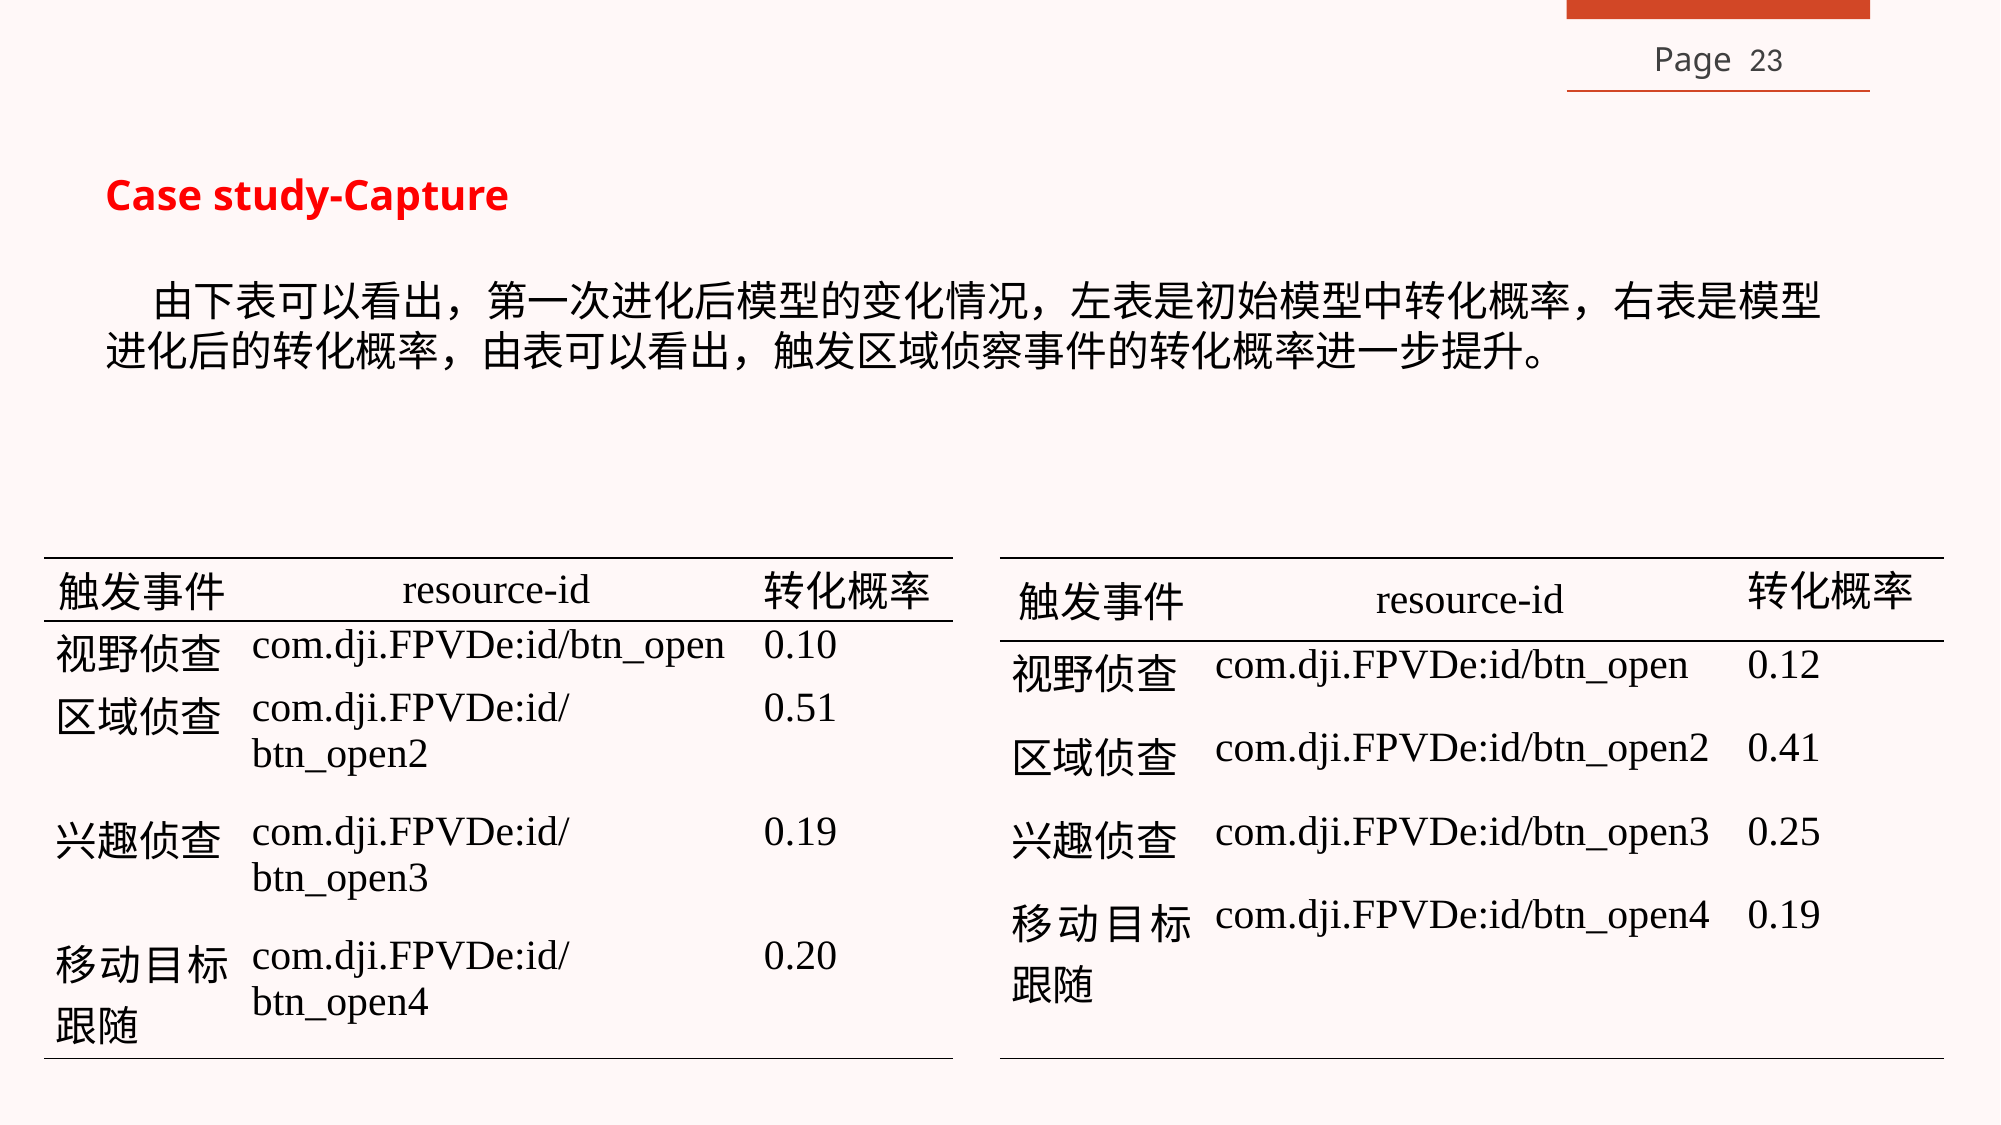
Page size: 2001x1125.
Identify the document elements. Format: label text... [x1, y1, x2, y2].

table_cell com.dji.FPVDe:id/btn_open [241, 622, 753, 684]
list 由下表可以看出，第一次进化后模型的变化情况，左表是初始模型中转化概率，右表是模型进化后的转化概率，由表可以看出，触发区域侦察事件的转化概率进一步提升。 [90, 267, 1838, 504]
table_cell 0.41 [1736, 725, 1944, 808]
table_cell com.dji.FPVDe:id/btn_open3 [1204, 808, 1736, 891]
table_cell 区域侦查 [1000, 725, 1204, 808]
table_cell 兴趣侦查 [44, 808, 241, 932]
table_header 触发事件 [44, 559, 241, 620]
table_cell com.dji.FPVDe:id/btn_open3 [241, 808, 753, 932]
list Case study-Capture [90, 160, 705, 267]
table_cell 0.12 [1736, 642, 1944, 725]
table_cell 0.25 [1736, 808, 1944, 891]
table_cell com.dji.FPVDe:id/btn_open2 [241, 684, 753, 808]
table_header 转化概率 [753, 559, 953, 620]
table_header 触发事件 [1000, 559, 1204, 640]
table_cell 视野侦查 [44, 622, 241, 684]
table_cell com.dji.FPVDe:id/btn_open [1204, 642, 1736, 725]
table_cell 0.51 [753, 684, 953, 808]
table_cell 移动目标跟随 [1000, 891, 1204, 1058]
table_cell 0.19 [1736, 891, 1944, 1058]
table_cell 0.19 [753, 808, 953, 932]
table_header resource-id [1204, 559, 1736, 640]
table_cell 0.20 [753, 932, 953, 1058]
table_cell 移动目标跟随 [44, 932, 241, 1058]
table_header resource-id [241, 559, 753, 620]
table_cell 0.10 [753, 622, 953, 684]
table_cell 兴趣侦查 [1000, 808, 1204, 891]
table_cell com.dji.FPVDe:id/btn_open4 [241, 932, 753, 1058]
table_cell com.dji.FPVDe:id/btn_open4 [1204, 891, 1736, 1058]
table_cell 视野侦查 [1000, 642, 1204, 725]
table_cell com.dji.FPVDe:id/btn_open2 [1204, 725, 1736, 808]
table_cell 区域侦查 [44, 684, 241, 808]
table_header 转化概率 [1736, 559, 1944, 640]
